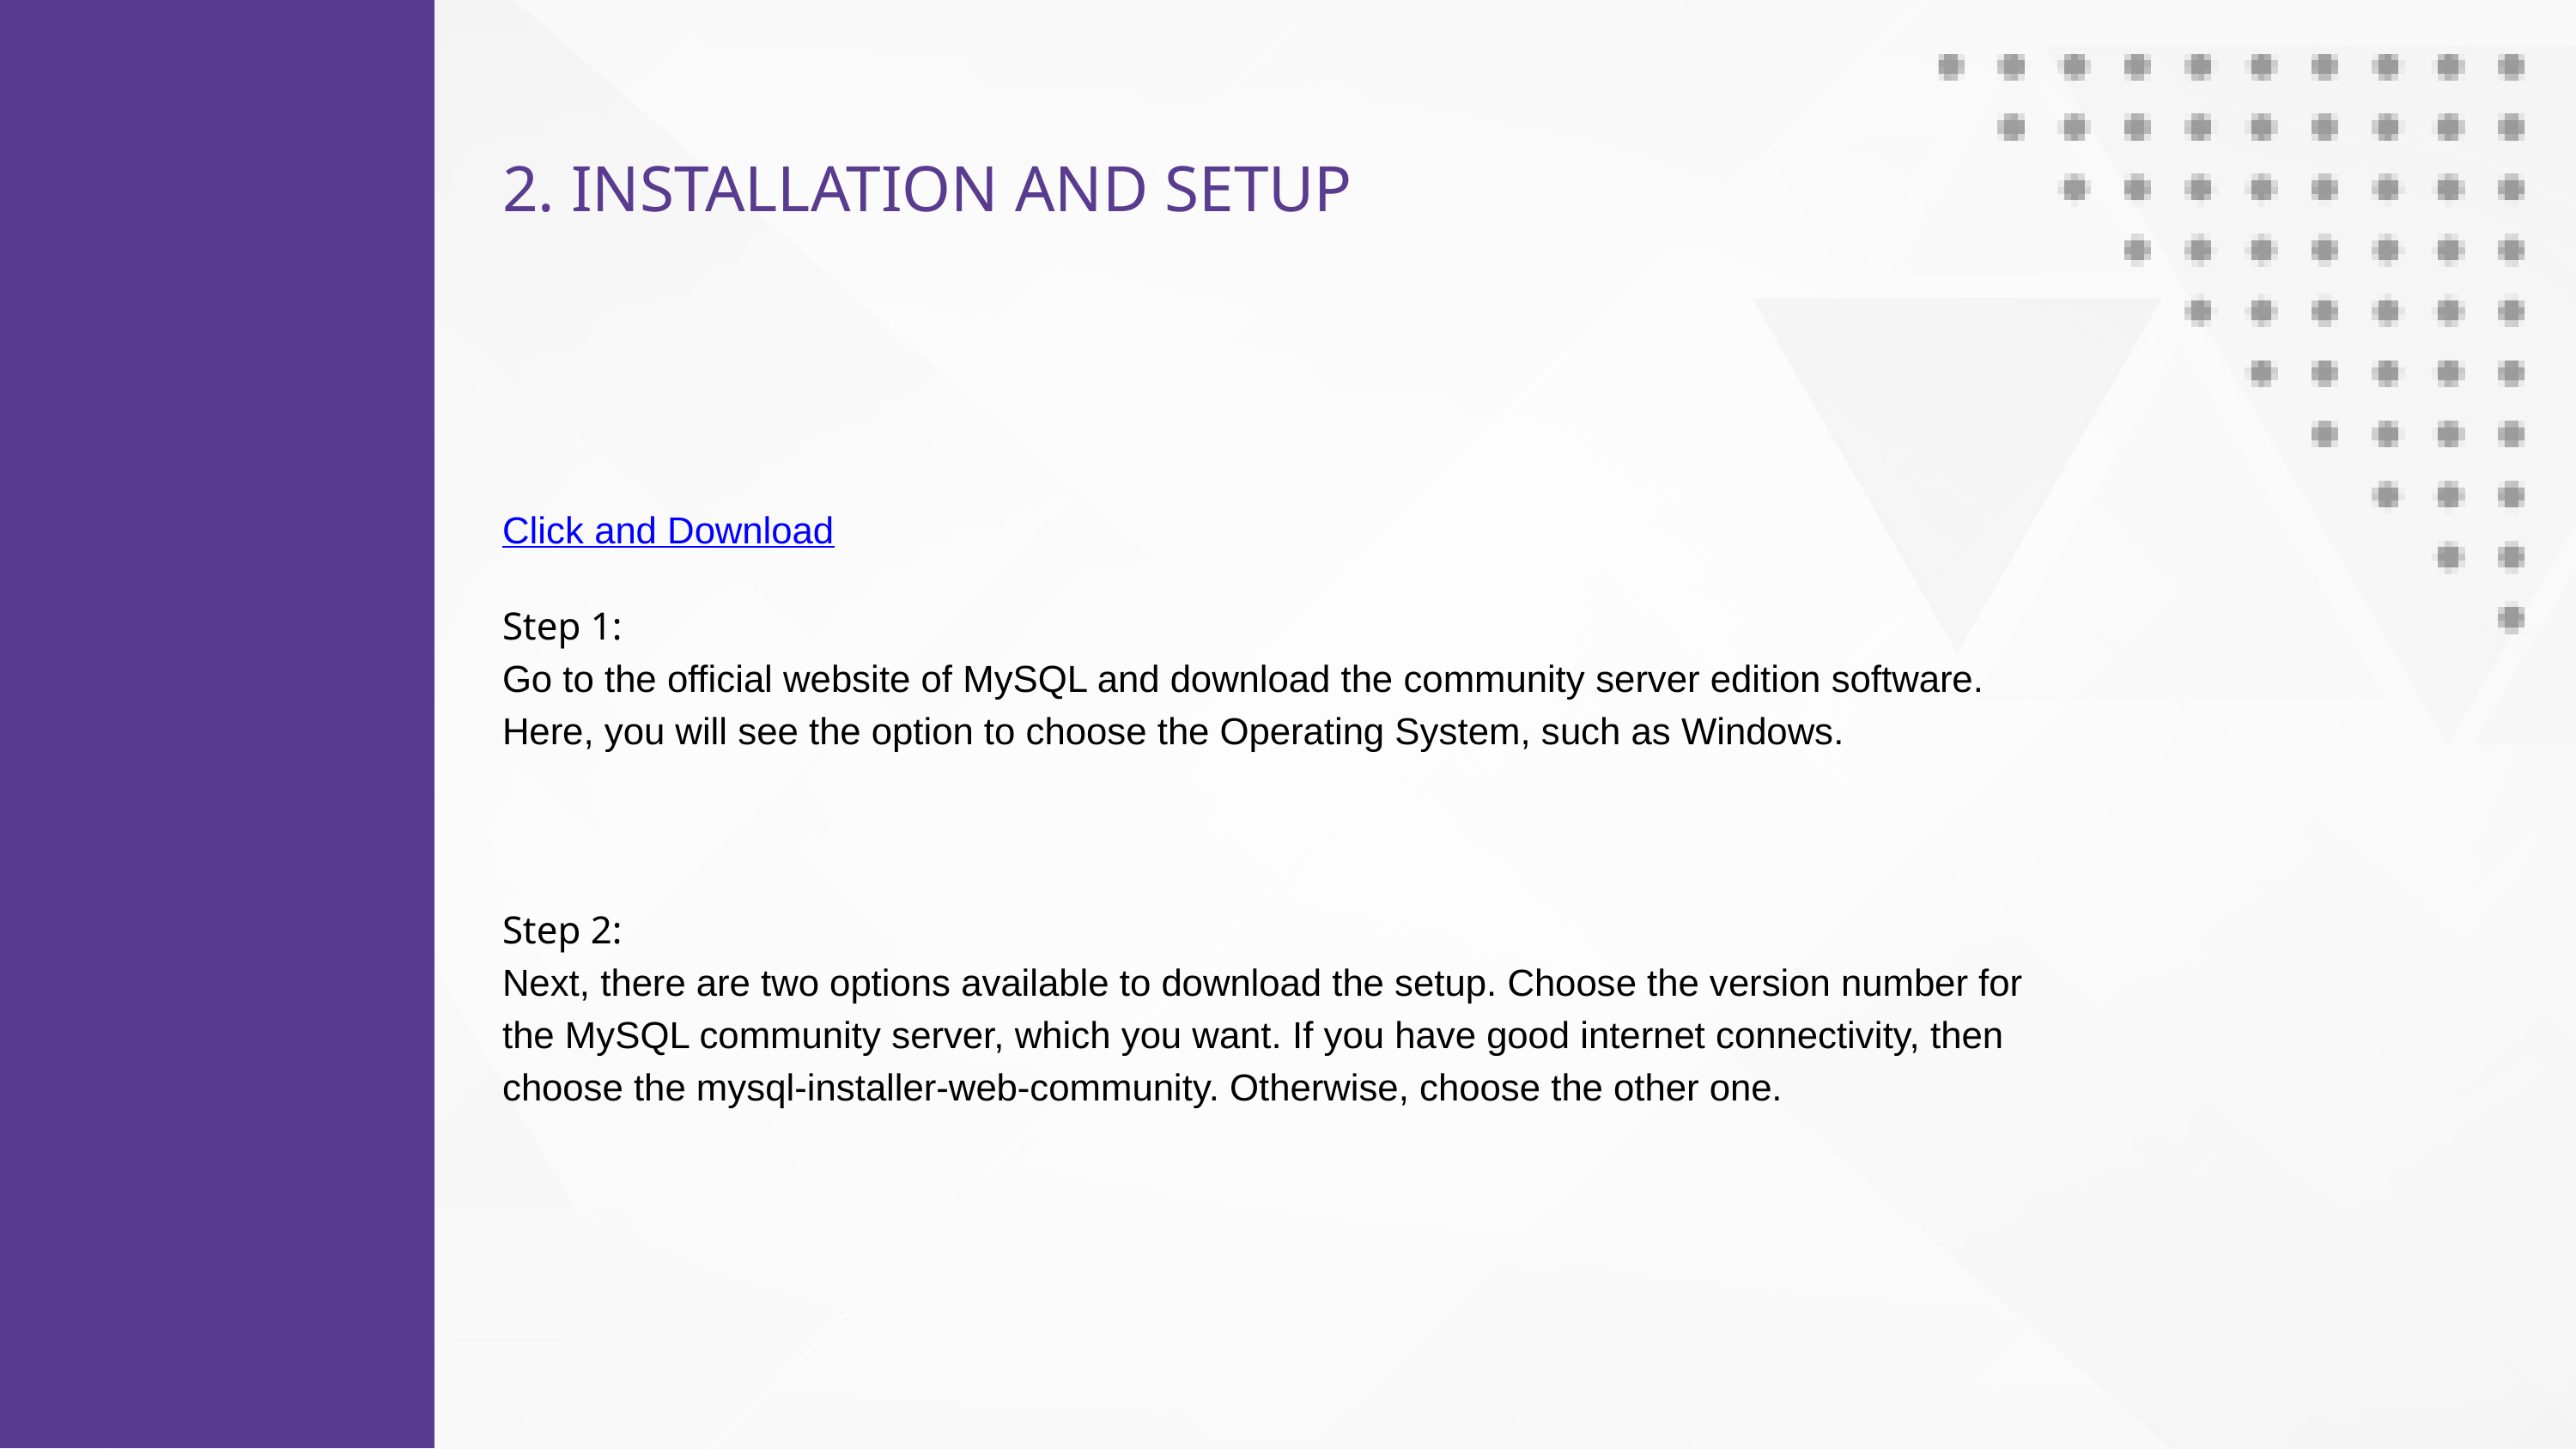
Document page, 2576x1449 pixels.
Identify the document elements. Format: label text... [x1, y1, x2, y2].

text_box Step 1: Go to the official website of MySQL and download the community server edition software. Here, you will see the option to choose the Operating System, such as Windows. [501, 594, 2063, 753]
text_box [436, 0, 2576, 1449]
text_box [0, 0, 435, 1449]
text_box Step 2: Next, there are two options available to download the setup. Choose the version number for the MySQL community server, which you want. If you have good internet connectivity, then choose the mysql-installer-web-community. Otherwise, choose the other one. [501, 898, 2063, 1109]
text_box [1938, 54, 2525, 634]
text_box Click and Download [502, 499, 835, 552]
text_box 2. INSTALLATION AND SETUP [501, 136, 2310, 225]
